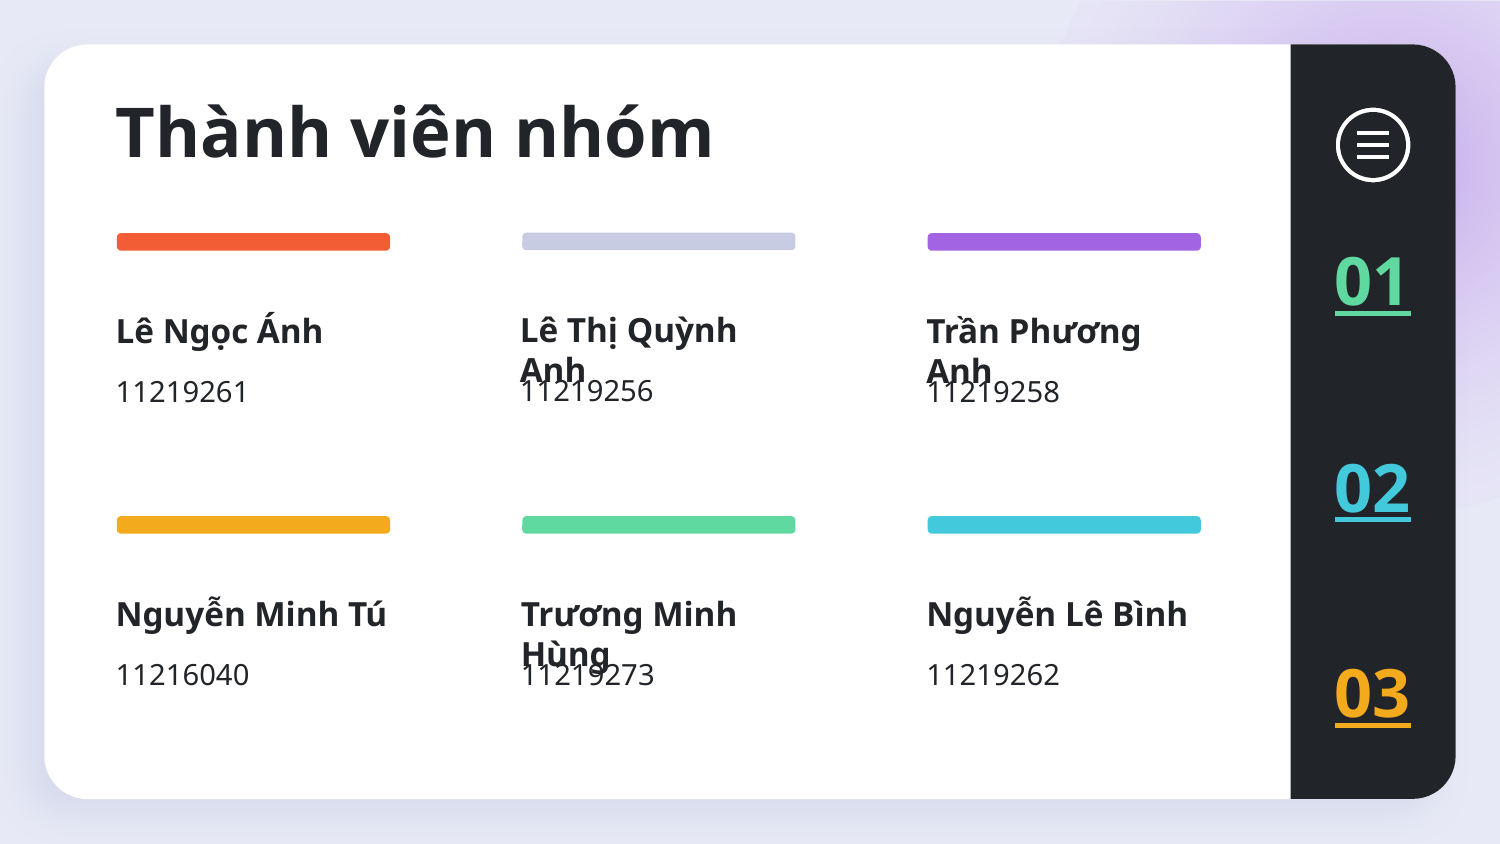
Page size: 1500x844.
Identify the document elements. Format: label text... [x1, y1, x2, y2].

text_box Trần Phương Anh [911, 309, 1219, 367]
text_box 03 [1313, 651, 1434, 742]
text_box Trương Minh Hùng [505, 592, 826, 650]
text_box 02 [1313, 445, 1434, 537]
text_box [116, 233, 391, 251]
text_box Nguyễn Lê Bình [911, 592, 1219, 650]
text_box 11219273 [505, 656, 814, 731]
text_box Nguyễn Minh Tú [100, 592, 408, 650]
text_box Lê Thị Quỳnh Anh [504, 309, 813, 367]
text_box Lê Ngọc Ánh [100, 309, 408, 367]
text_box [927, 233, 1201, 251]
text_box [1335, 106, 1412, 184]
text_box [927, 516, 1201, 534]
text_box [522, 232, 796, 251]
title Thành viên nhóm [100, 88, 1219, 167]
text_box 11216040 [100, 656, 408, 731]
text_box 11219261 [100, 373, 408, 448]
text_box [522, 516, 796, 534]
text_box [116, 516, 391, 534]
text_box 01 [1313, 239, 1434, 330]
text_box 11219256 [504, 372, 813, 447]
text_box 11219262 [911, 656, 1219, 731]
text_box 11219258 [911, 373, 1219, 448]
